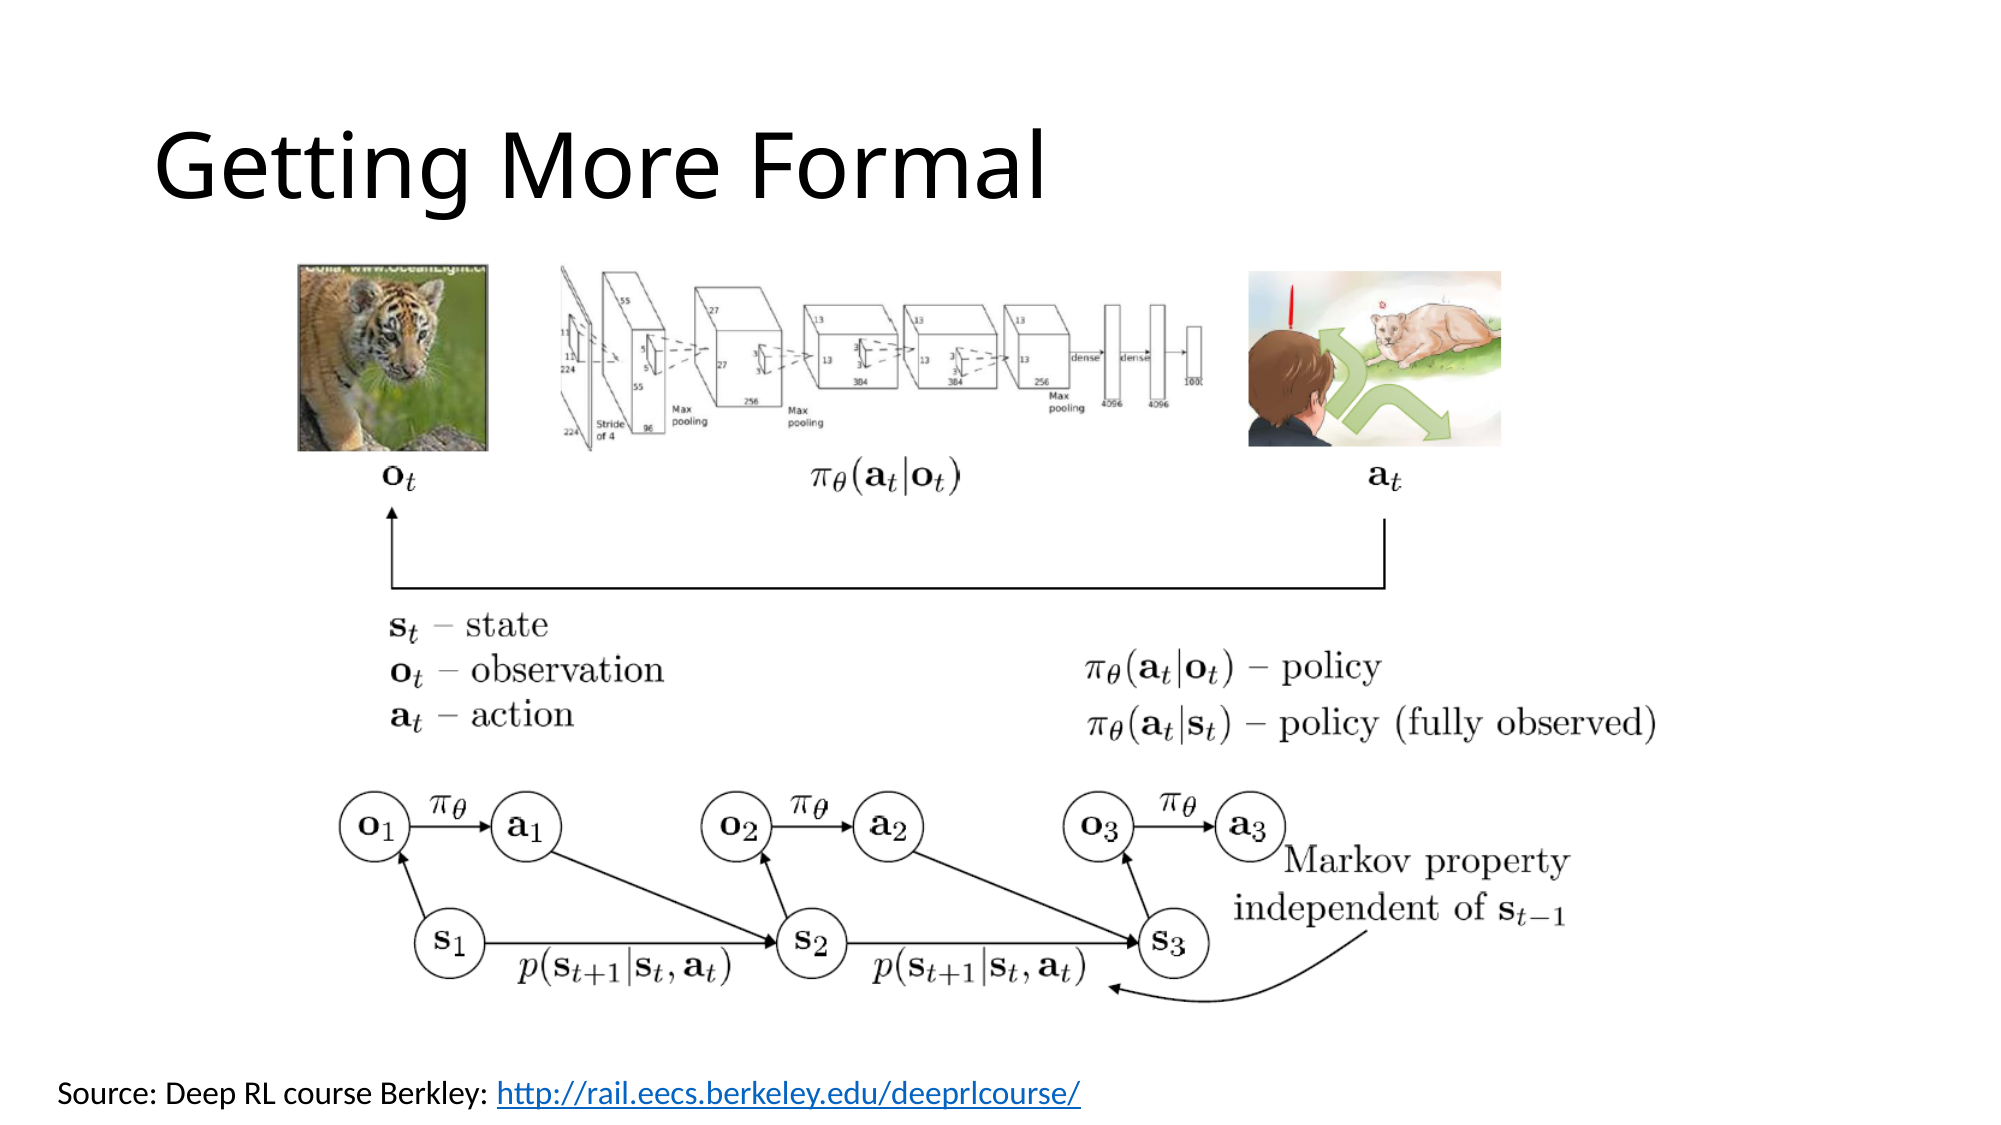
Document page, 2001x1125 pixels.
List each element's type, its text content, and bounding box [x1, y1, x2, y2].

text_box Source: Deep RL course Berkley: http://rail.eecs.berkeley.edu/deeprlcourse/ [42, 1064, 1326, 1119]
picture [246, 229, 1707, 1012]
title Getting More Formal [137, 59, 1863, 278]
